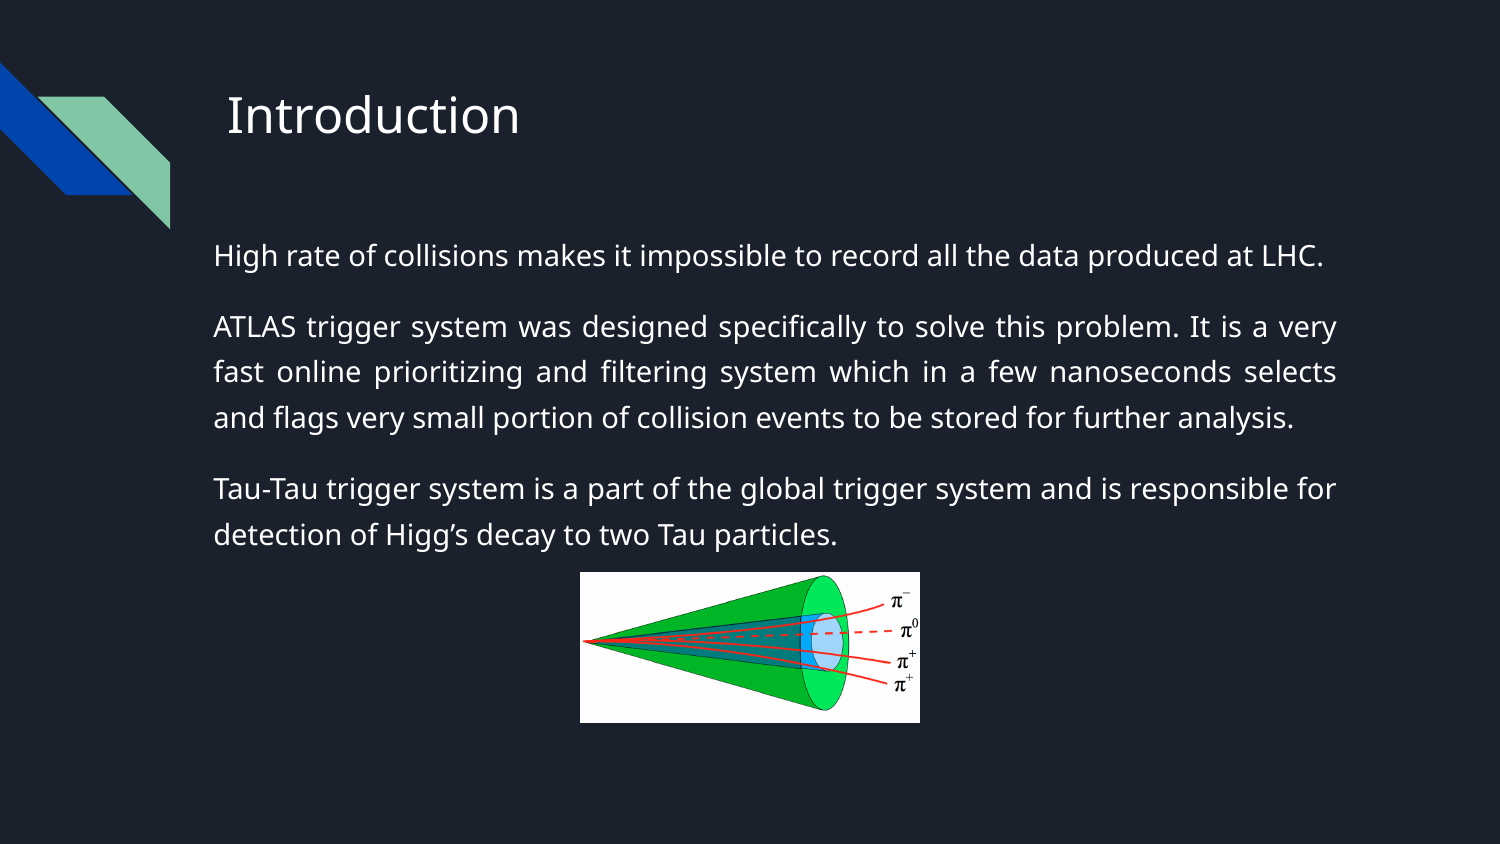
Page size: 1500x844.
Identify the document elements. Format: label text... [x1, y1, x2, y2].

list High rate of collisions makes it impossible to record all the data produced at LHC. ATLAS trigger system was designed specifically to solve this problem. It is a very fast online prioritizing and filtering system which in a few nanoseconds selects and flags very small portion of collision events to be stored for further analysis. Tau-Tau trigger system is a part of the global trigger system and is responsible for detection of Higg’s decay to two Tau particles. [198, 214, 1353, 573]
title Introduction [212, 64, 1368, 215]
picture [579, 572, 921, 723]
